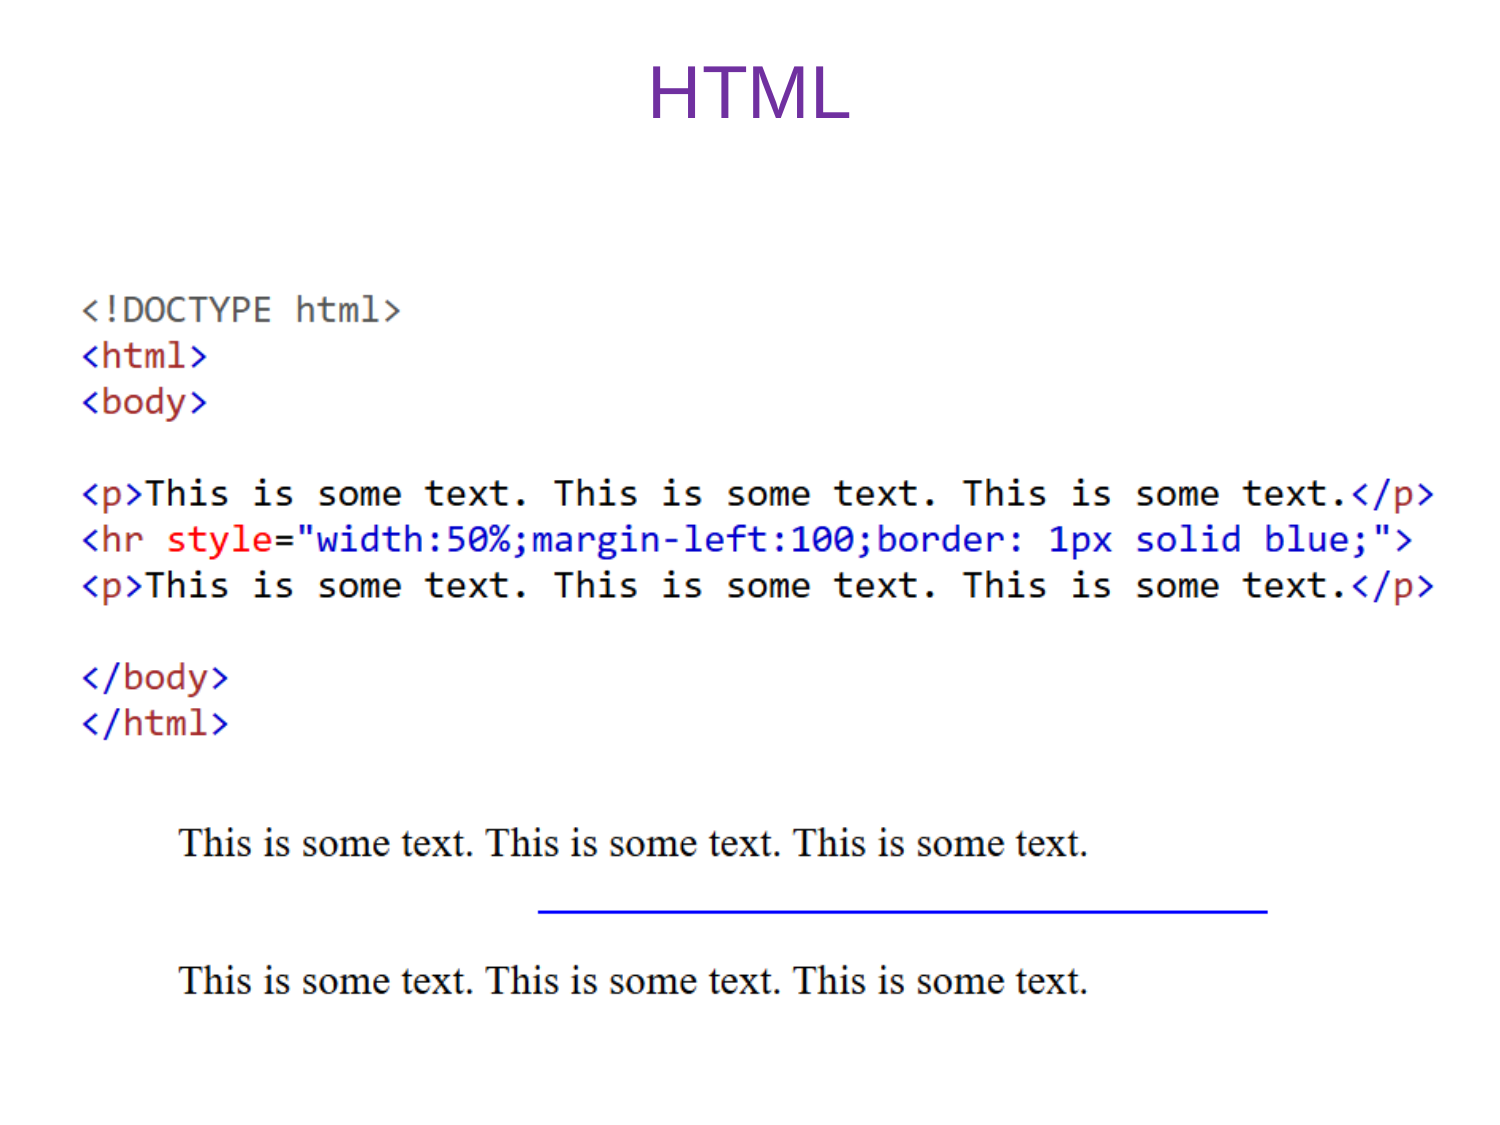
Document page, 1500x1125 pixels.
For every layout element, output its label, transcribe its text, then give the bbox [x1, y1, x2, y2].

picture [66, 270, 1459, 746]
title HTML [75, 0, 1425, 183]
picture [170, 810, 1292, 1047]
